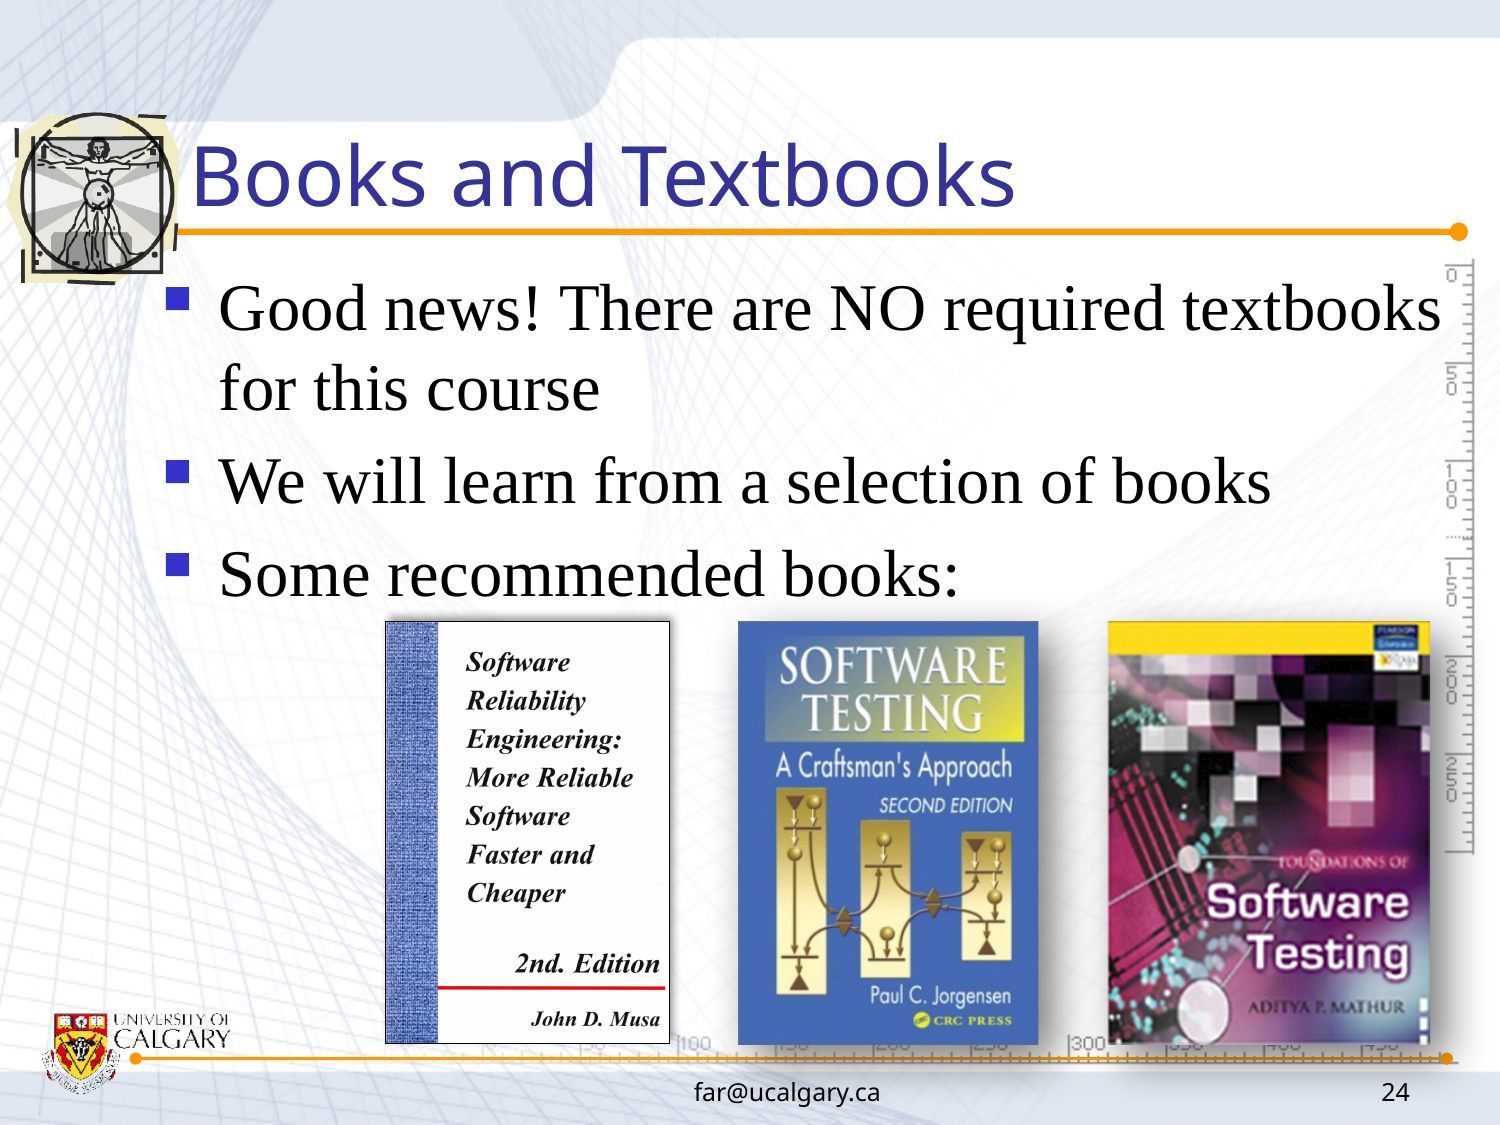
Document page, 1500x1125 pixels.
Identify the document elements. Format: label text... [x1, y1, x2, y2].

list Good news! There are NO required textbooks for this course We will learn from a selection of books Some recommended books: [147, 255, 1461, 1000]
slide_number 24 [1112, 1081, 1426, 1118]
title Books and Textbooks [174, 42, 1468, 231]
footer far@ucalgary.ca [549, 1051, 1026, 1118]
picture [0, 0, 1500, 1125]
